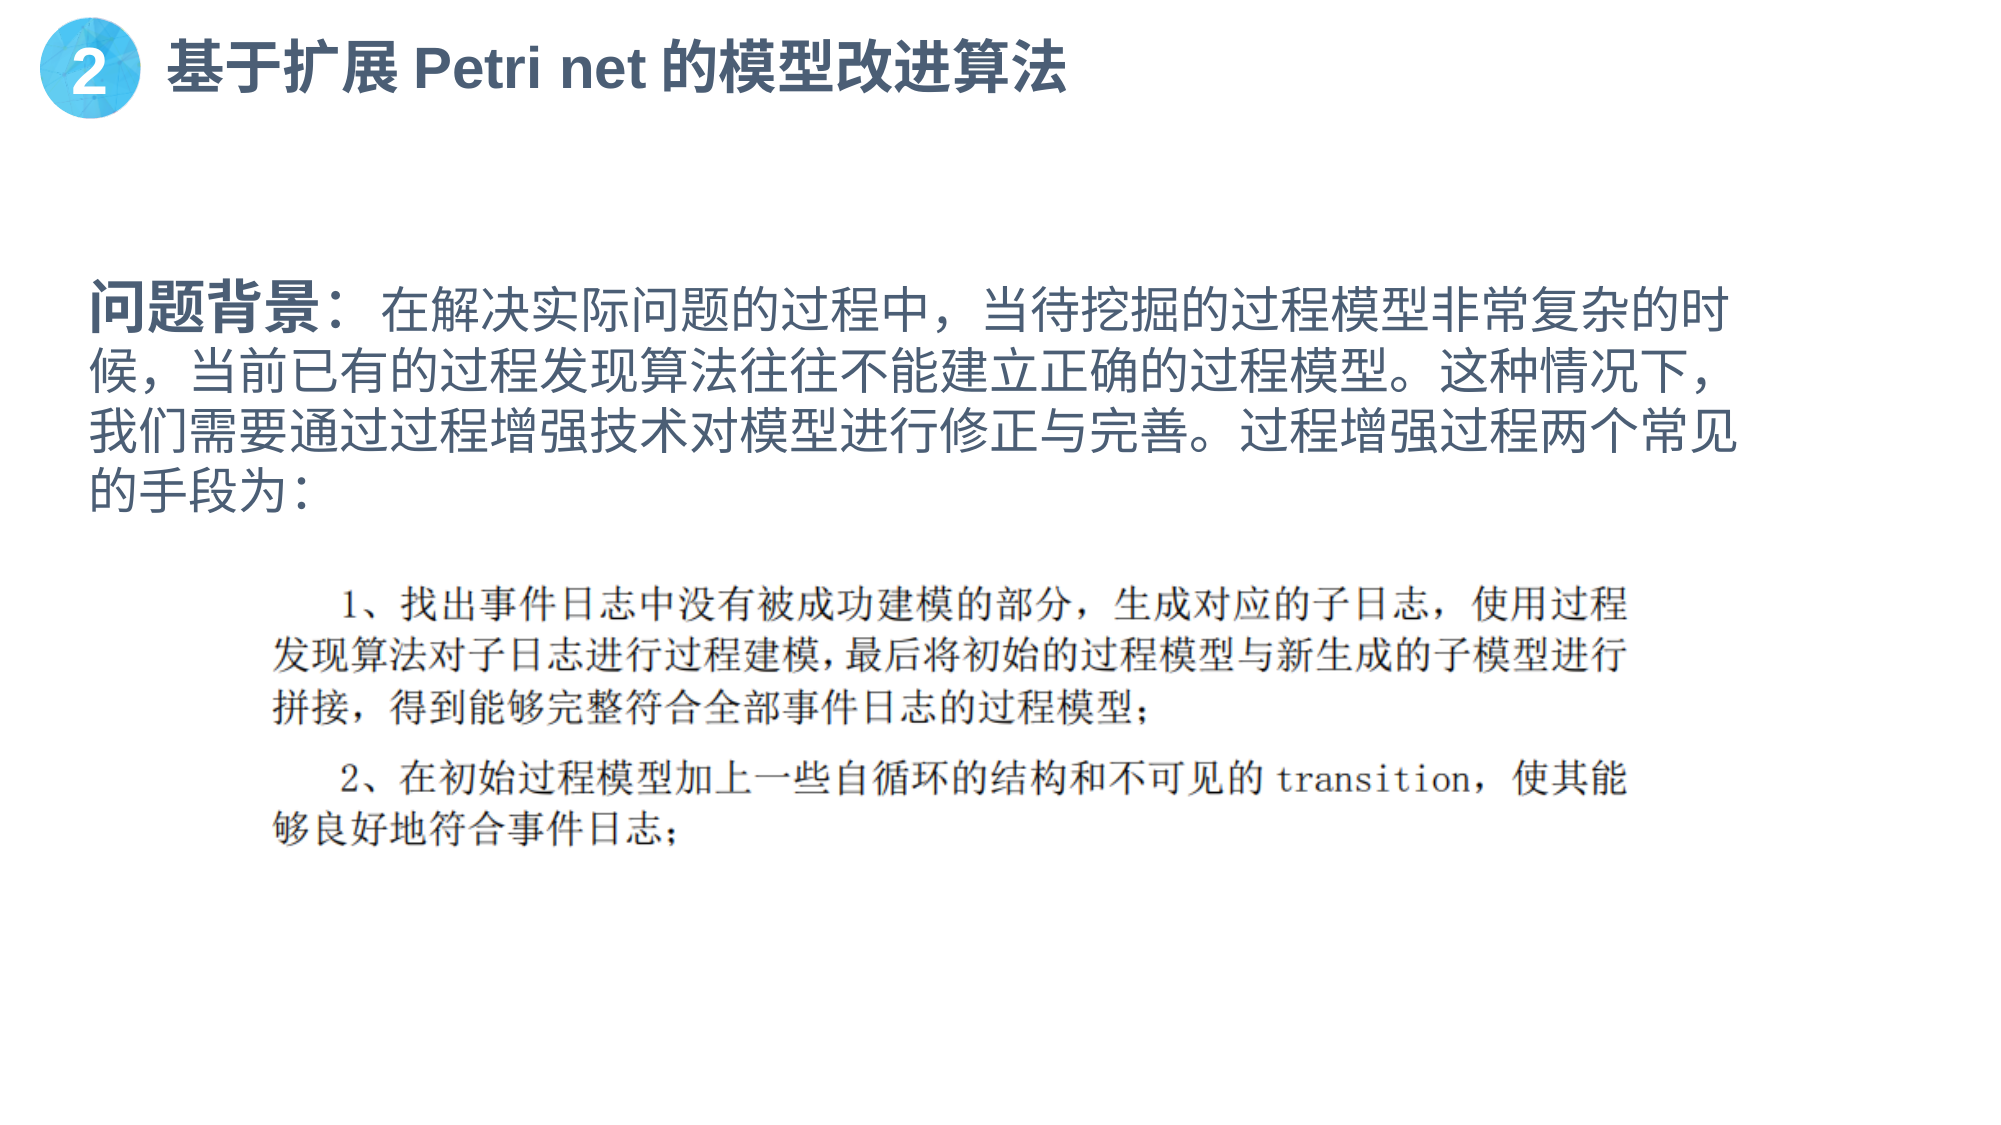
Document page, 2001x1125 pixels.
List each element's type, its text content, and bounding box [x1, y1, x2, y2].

picture [272, 572, 1632, 856]
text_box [40, 18, 1200, 119]
text_box 问题背景：在解决实际问题的过程中，当待挖掘的过程模型非常复杂的时候，当前已有的过程发现算法往往不能建立正确的过程模型。这种情况下，我们需要通过过程增强技术对模型进行修正与完善。过程增强过程两个常见的手段为： [74, 262, 1787, 668]
